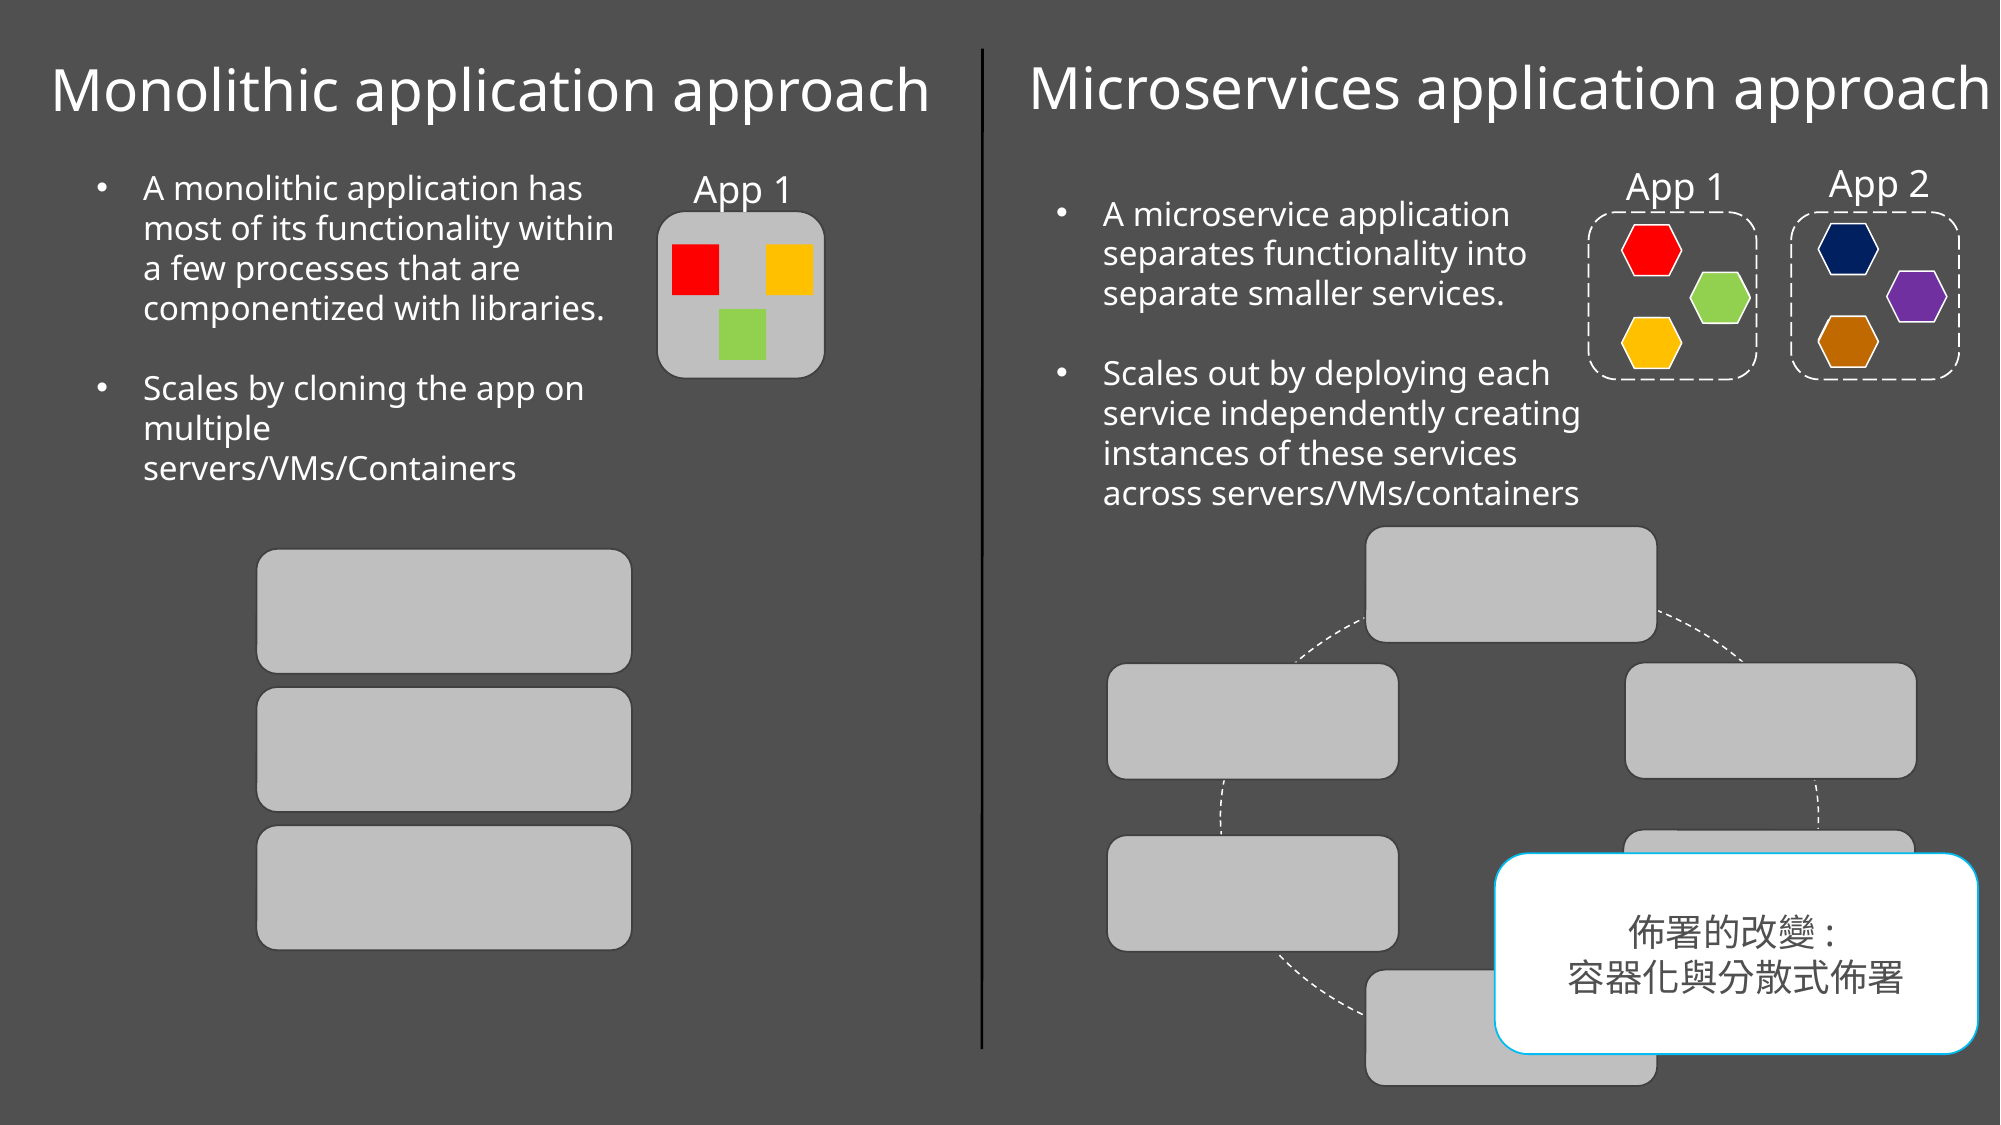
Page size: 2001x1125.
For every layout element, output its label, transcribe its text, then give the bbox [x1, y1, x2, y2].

text_box [1623, 829, 1916, 852]
text_box [256, 825, 632, 951]
text_box [1365, 969, 1658, 1087]
text_box App 1 [1611, 155, 1742, 215]
text_box [1690, 272, 1751, 324]
text_box [1106, 663, 1399, 780]
text_box [1818, 223, 1879, 275]
text_box [1106, 835, 1399, 952]
text_box [1365, 526, 1658, 643]
text_box A microservice application separates functionality into separate smaller services. Scales out by deploying each service independently creating instances of these services across servers/VMs/containers [1041, 185, 1598, 520]
text_box [1621, 317, 1682, 369]
text_box Microservices application approach [981, 44, 2000, 129]
text_box [1818, 316, 1879, 368]
text_box [1588, 212, 1757, 380]
text_box 佈署的改變: 容器化與分散式佈署 [1493, 852, 1979, 1056]
text_box [256, 548, 632, 674]
text_box [1886, 271, 1947, 322]
text_box [1625, 662, 1917, 779]
text_box A monolithic application has most of its functionality within a few processes that are componentized with libraries. Scales by cloning the app on multiple servers/VMs/Containers [81, 160, 649, 535]
text_box [1219, 609, 1820, 1016]
text_box [256, 686, 632, 813]
text_box Monolithic application approach [0, 46, 981, 131]
text_box [1791, 212, 1960, 380]
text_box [656, 158, 826, 379]
text_box App 2 [1814, 152, 1945, 213]
